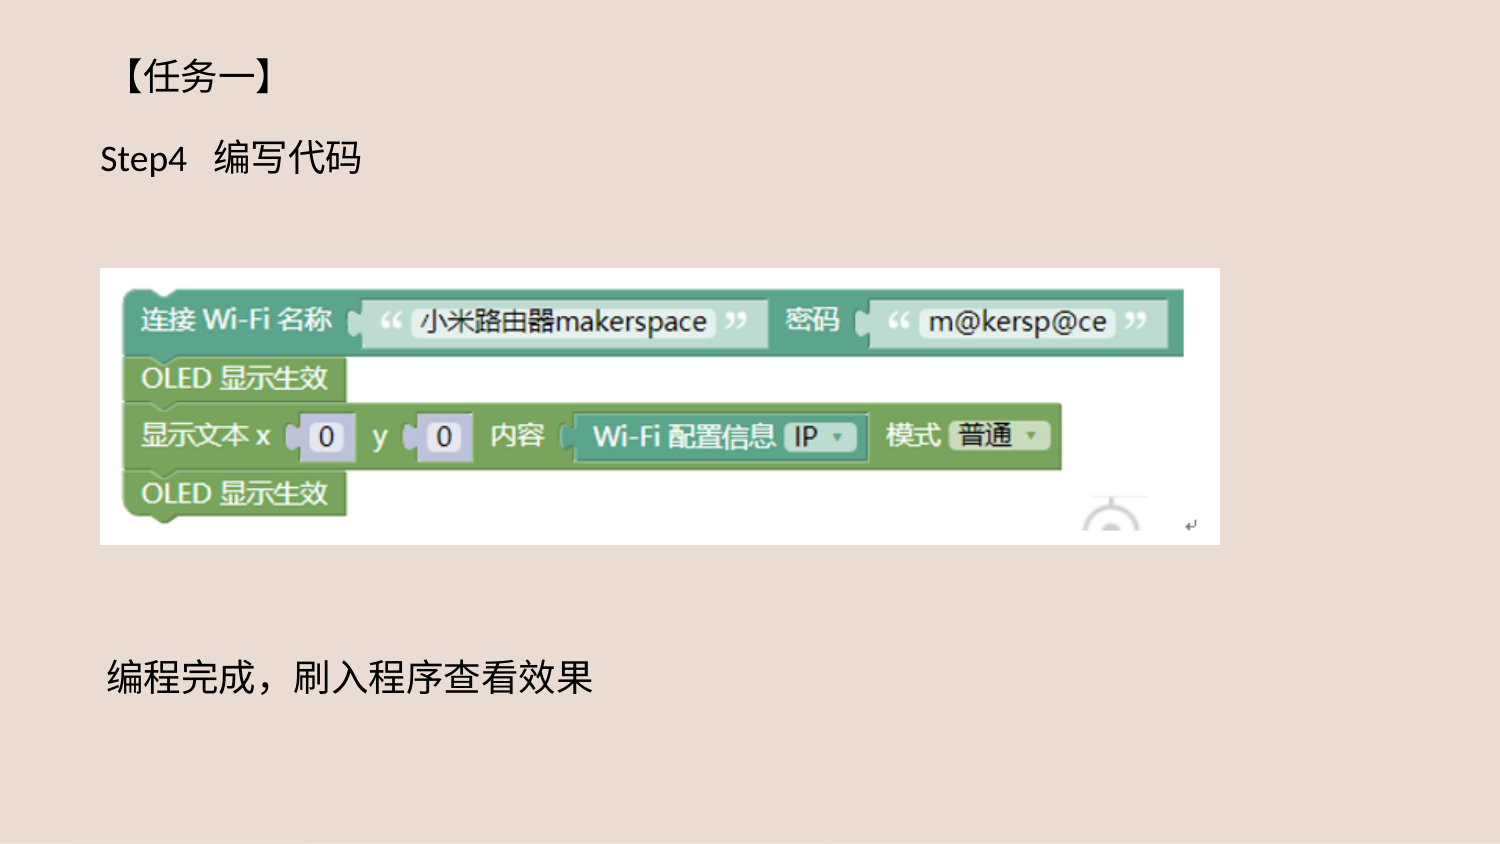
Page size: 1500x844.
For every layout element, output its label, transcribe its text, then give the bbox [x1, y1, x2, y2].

text_box 编程完成，刷入程序查看效果 [91, 646, 609, 706]
text_box 【任务一】 [91, 45, 317, 105]
picture [100, 268, 1220, 546]
text_box Step4 编写代码 [85, 126, 379, 187]
